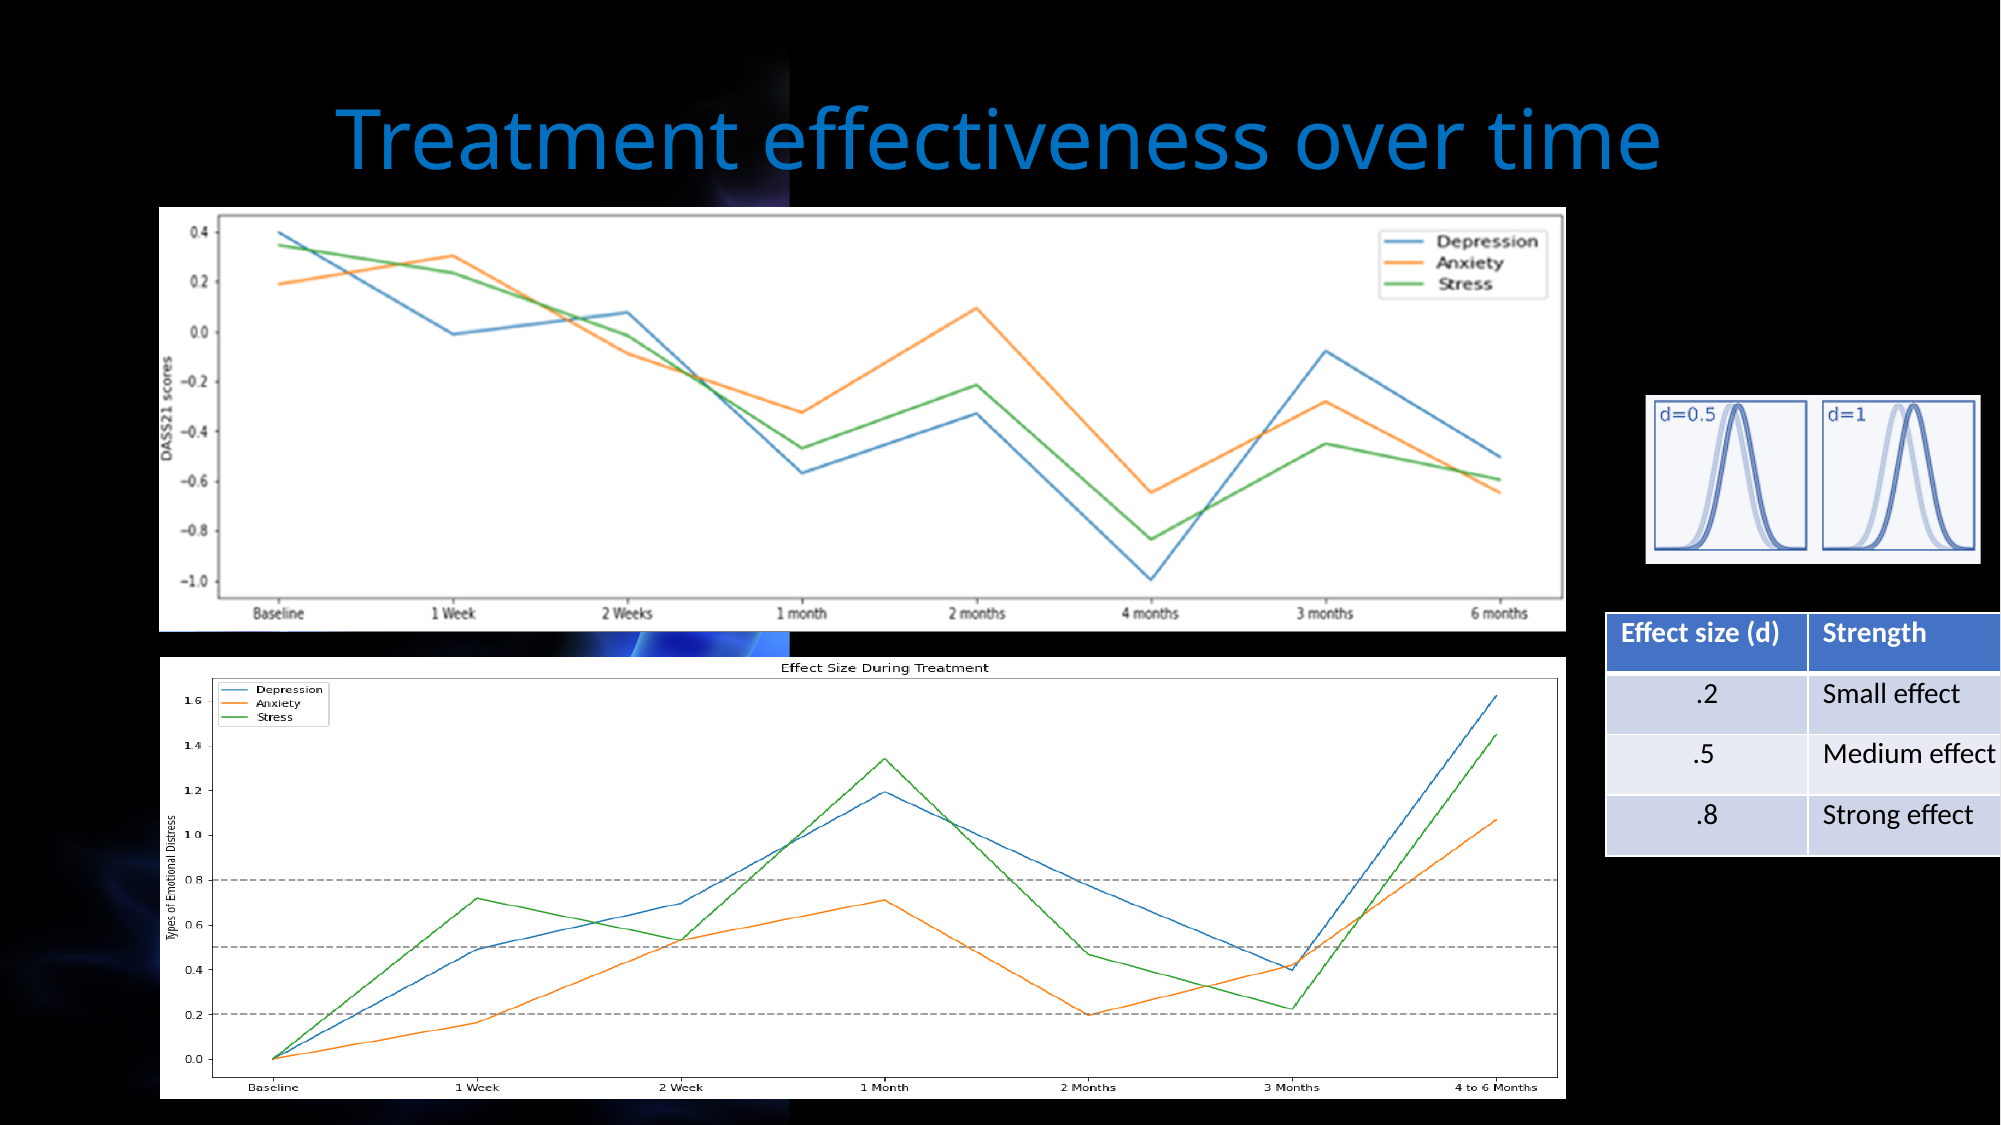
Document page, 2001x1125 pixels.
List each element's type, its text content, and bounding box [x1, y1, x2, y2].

table_cell .5 [1607, 735, 1807, 794]
table_header Effect size (d) [1607, 614, 1807, 671]
table_cell .2 [1607, 676, 1807, 734]
table_cell Strong effect [1809, 796, 2000, 855]
title Treatment effectiveness over time [137, 58, 1863, 227]
table_cell .8 [1607, 796, 1807, 855]
table_header Strength [1809, 614, 2000, 671]
text_box [789, 0, 2000, 1125]
table_cell Small effect [1809, 676, 2000, 734]
table_cell Medium effect [1809, 735, 2000, 794]
picture [0, 0, 1566, 1125]
picture [1645, 395, 1981, 564]
